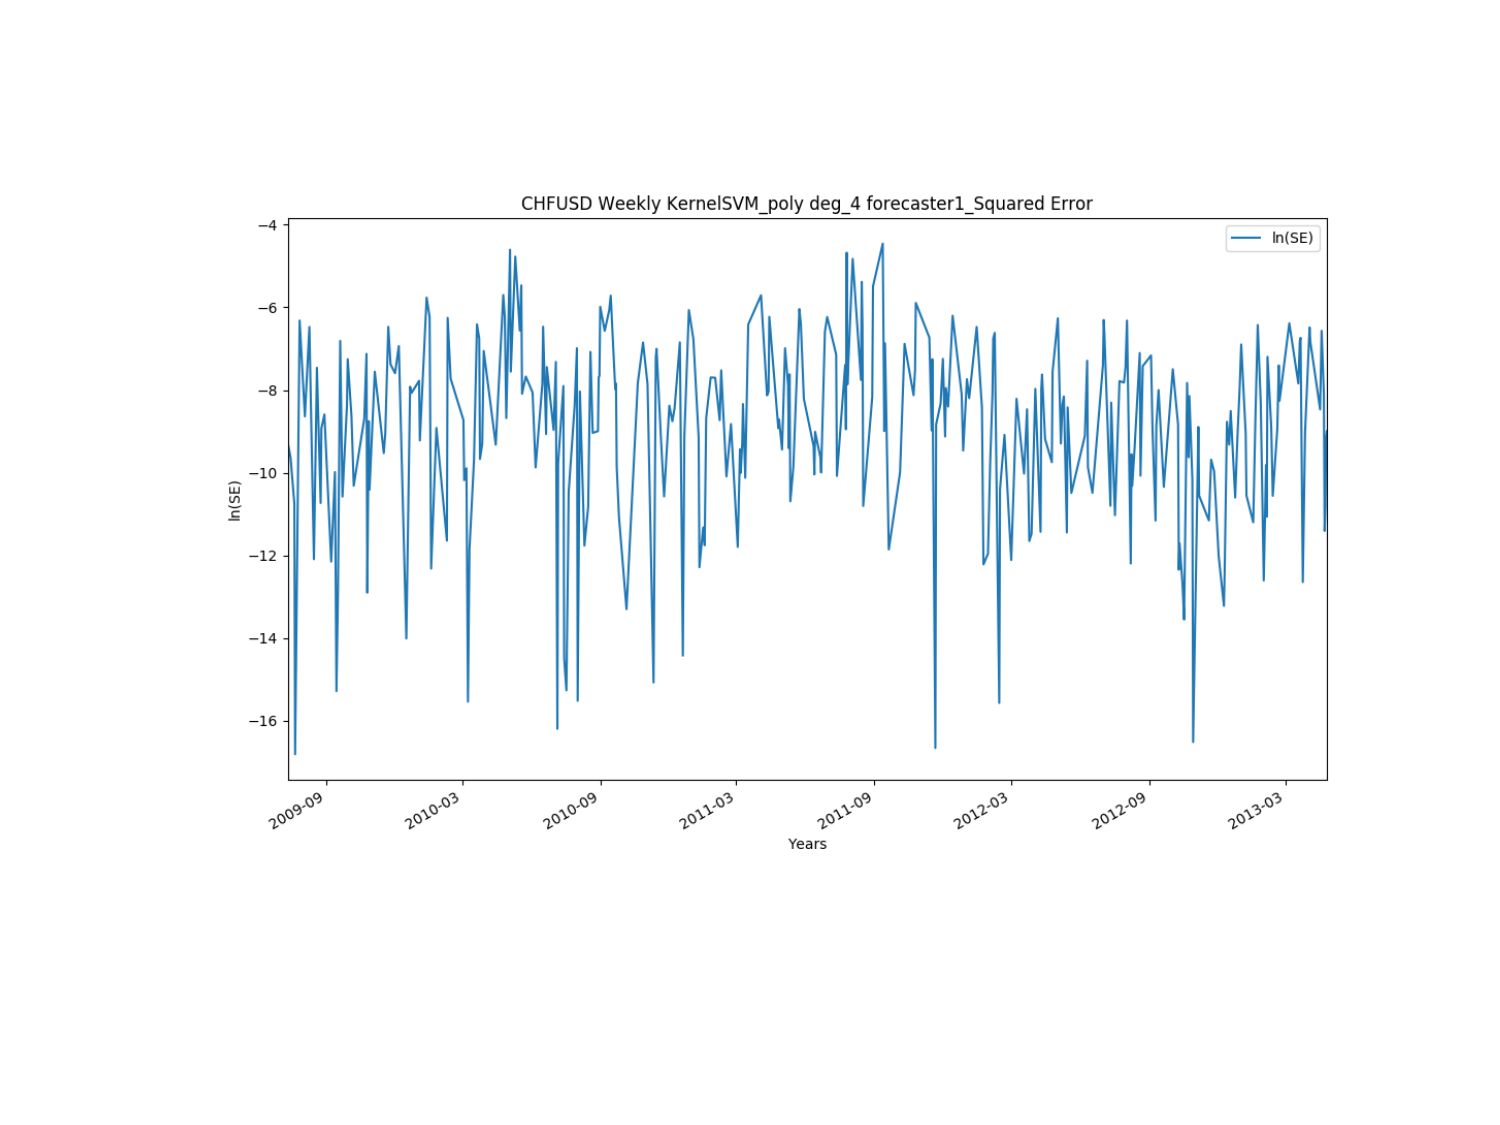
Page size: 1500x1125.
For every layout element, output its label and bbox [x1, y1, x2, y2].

picture [119, 119, 1461, 946]
